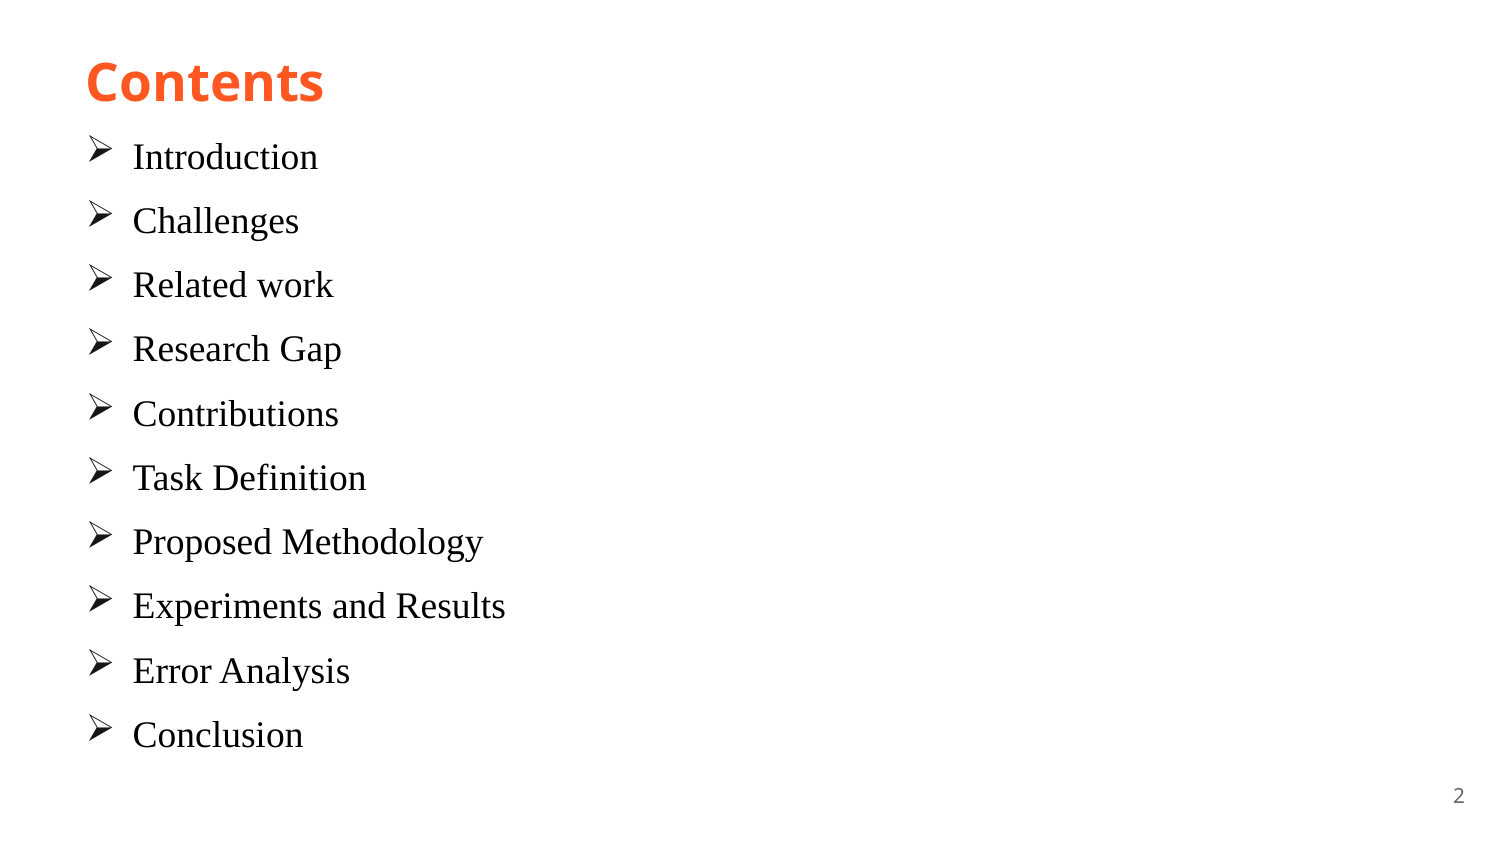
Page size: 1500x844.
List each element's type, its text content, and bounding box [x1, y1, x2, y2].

list Introduction Challenges Related work Research Gap Contributions Task Definition Proposed Methodology Experiments and Results Error Analysis Conclusion [70, 109, 1444, 781]
title Contents [70, 33, 1469, 128]
slide_number 2 [1389, 764, 1480, 830]
